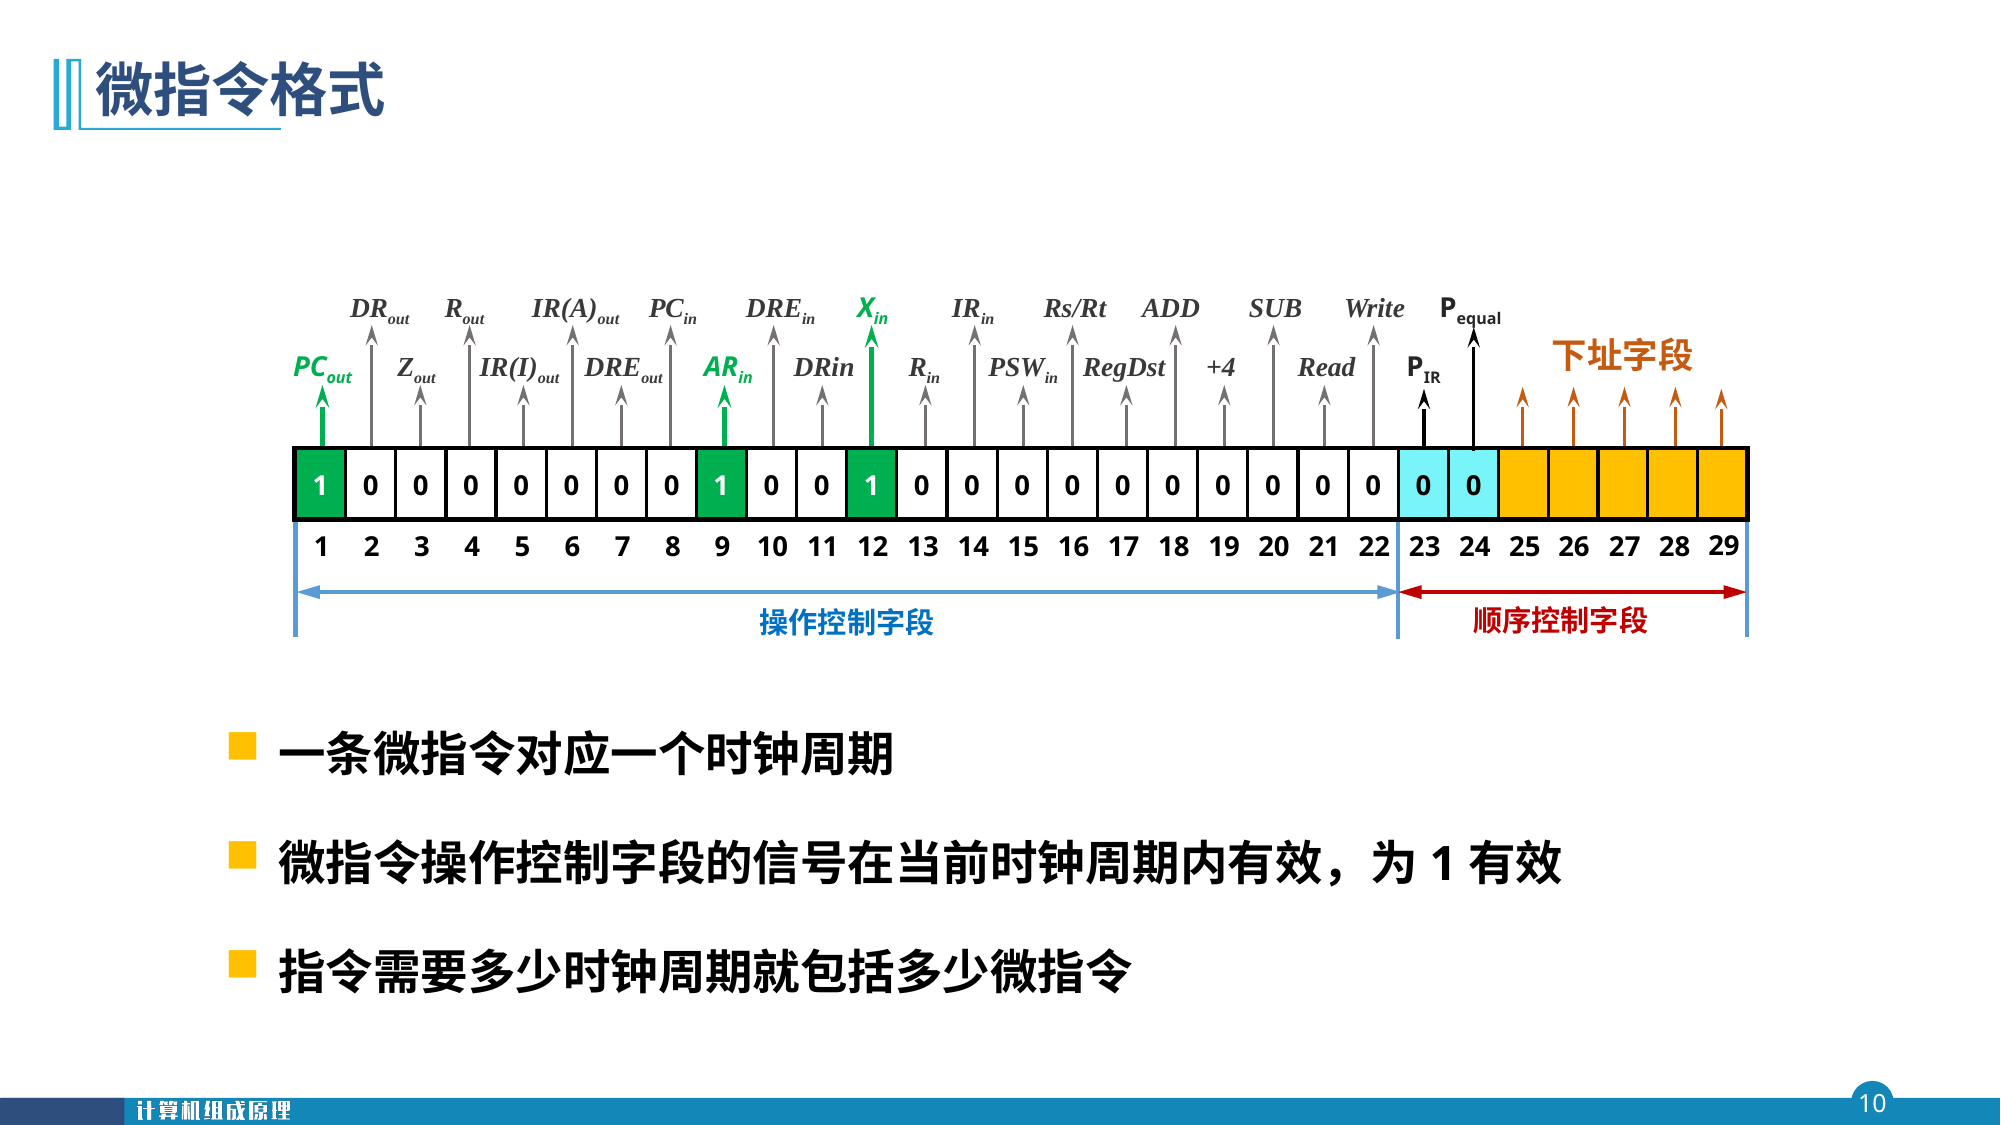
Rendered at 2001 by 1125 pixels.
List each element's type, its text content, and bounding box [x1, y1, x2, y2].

title 微指令格式 [80, 42, 1805, 144]
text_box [274, 282, 1750, 582]
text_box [295, 582, 1401, 648]
text_box 一条微指令对应一个时钟周期 微指令操作控制字段的信号在当前时钟周期内有效，为1有效 指令需要多少时钟周期就包括多少微指令 [210, 687, 1936, 1006]
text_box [1398, 582, 1747, 646]
